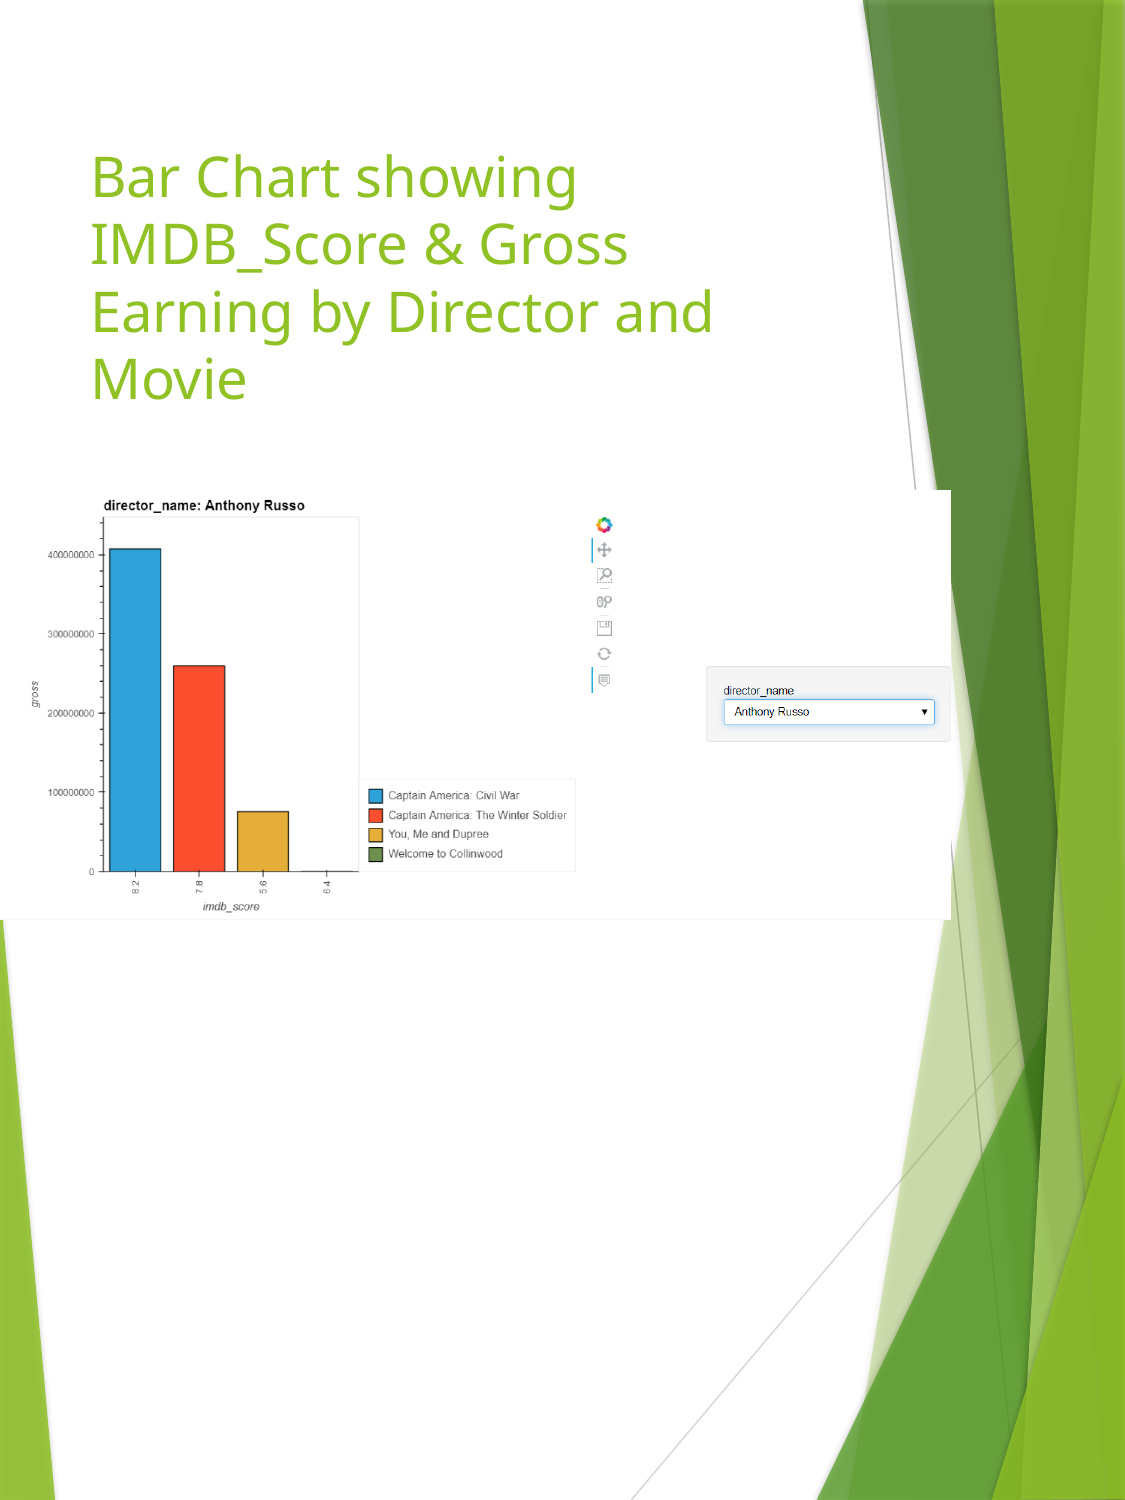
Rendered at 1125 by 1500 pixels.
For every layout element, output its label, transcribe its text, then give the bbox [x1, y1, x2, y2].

title Bar Chart showing IMDB_Score & Gross Earning by Director and Movie [75, 133, 856, 423]
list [0, 489, 952, 920]
